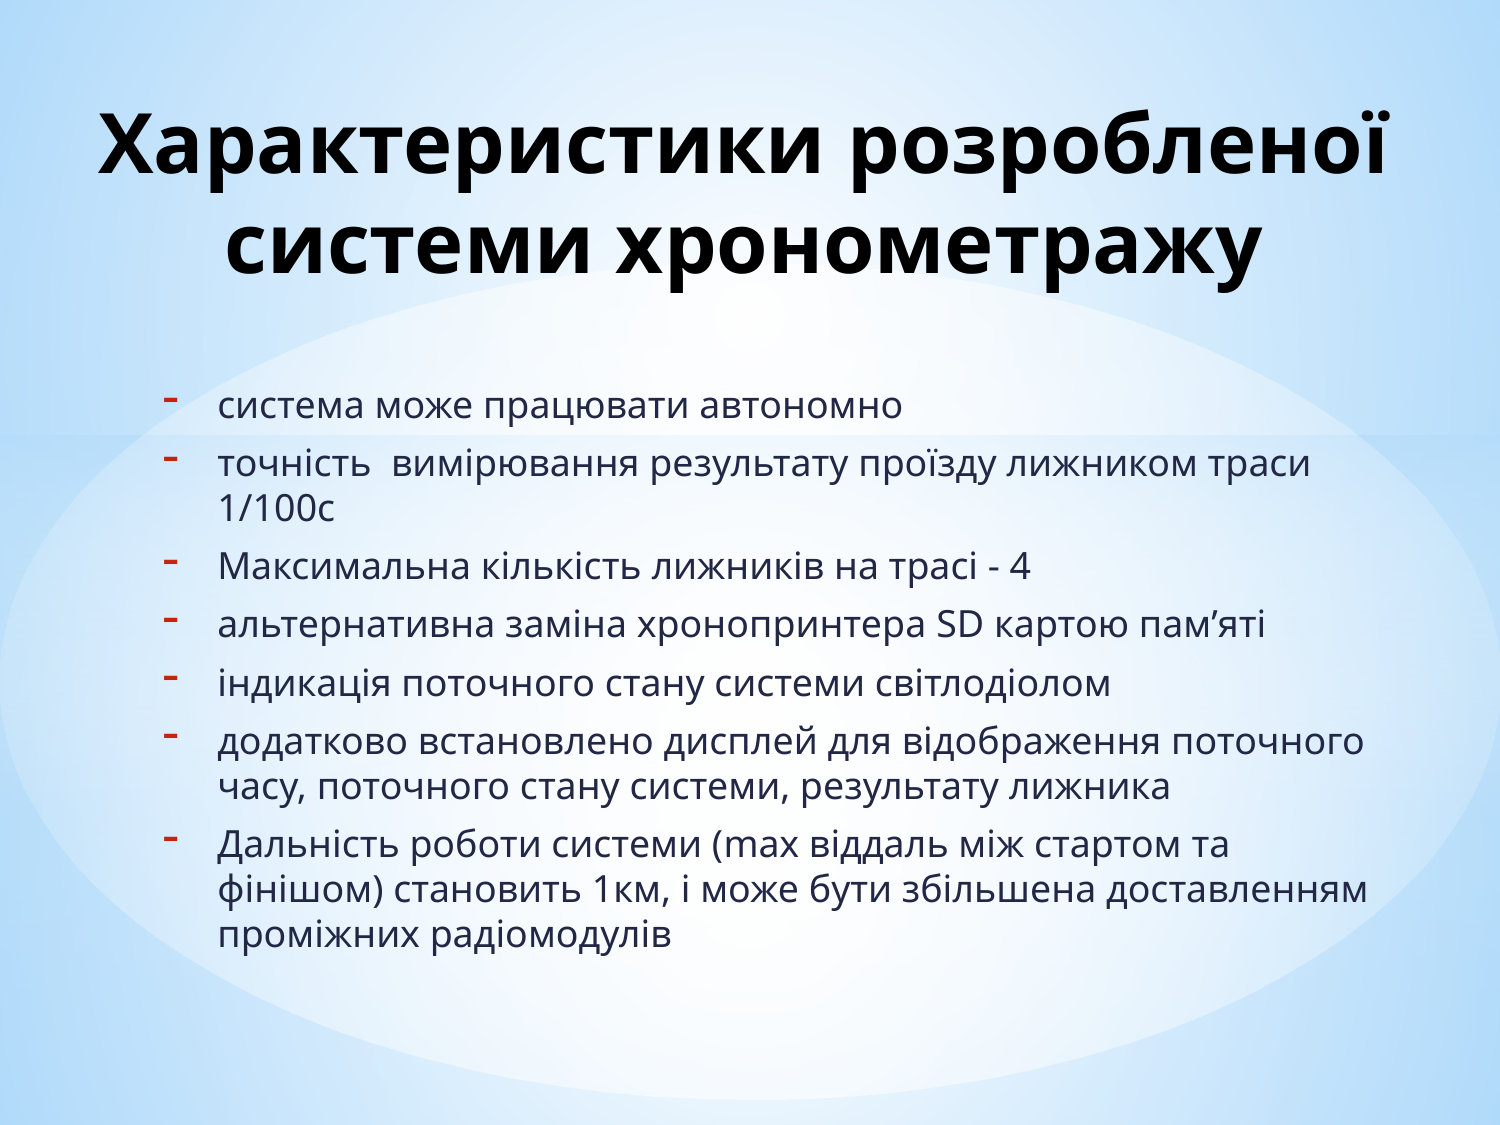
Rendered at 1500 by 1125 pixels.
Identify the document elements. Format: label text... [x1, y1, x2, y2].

title Характеристики розробленої системи хронометражу [53, 42, 1436, 299]
list система може працювати автономно точність вимірювання результату проїзду лижником траси 1/100с Максимальна кількість лижників на трасі - 4 альтернативна заміна хронопринтера SD картою пам’яті індикація поточного стану системи світлодіолом додатково встановлено дисплей для відображення поточного часу, поточного стану системи, результату лижника Дальність роботи системи (max віддаль між стартом та фінішом) становить 1км, і може бути збільшена доставленням проміжних радіомодулів [147, 373, 1400, 1000]
